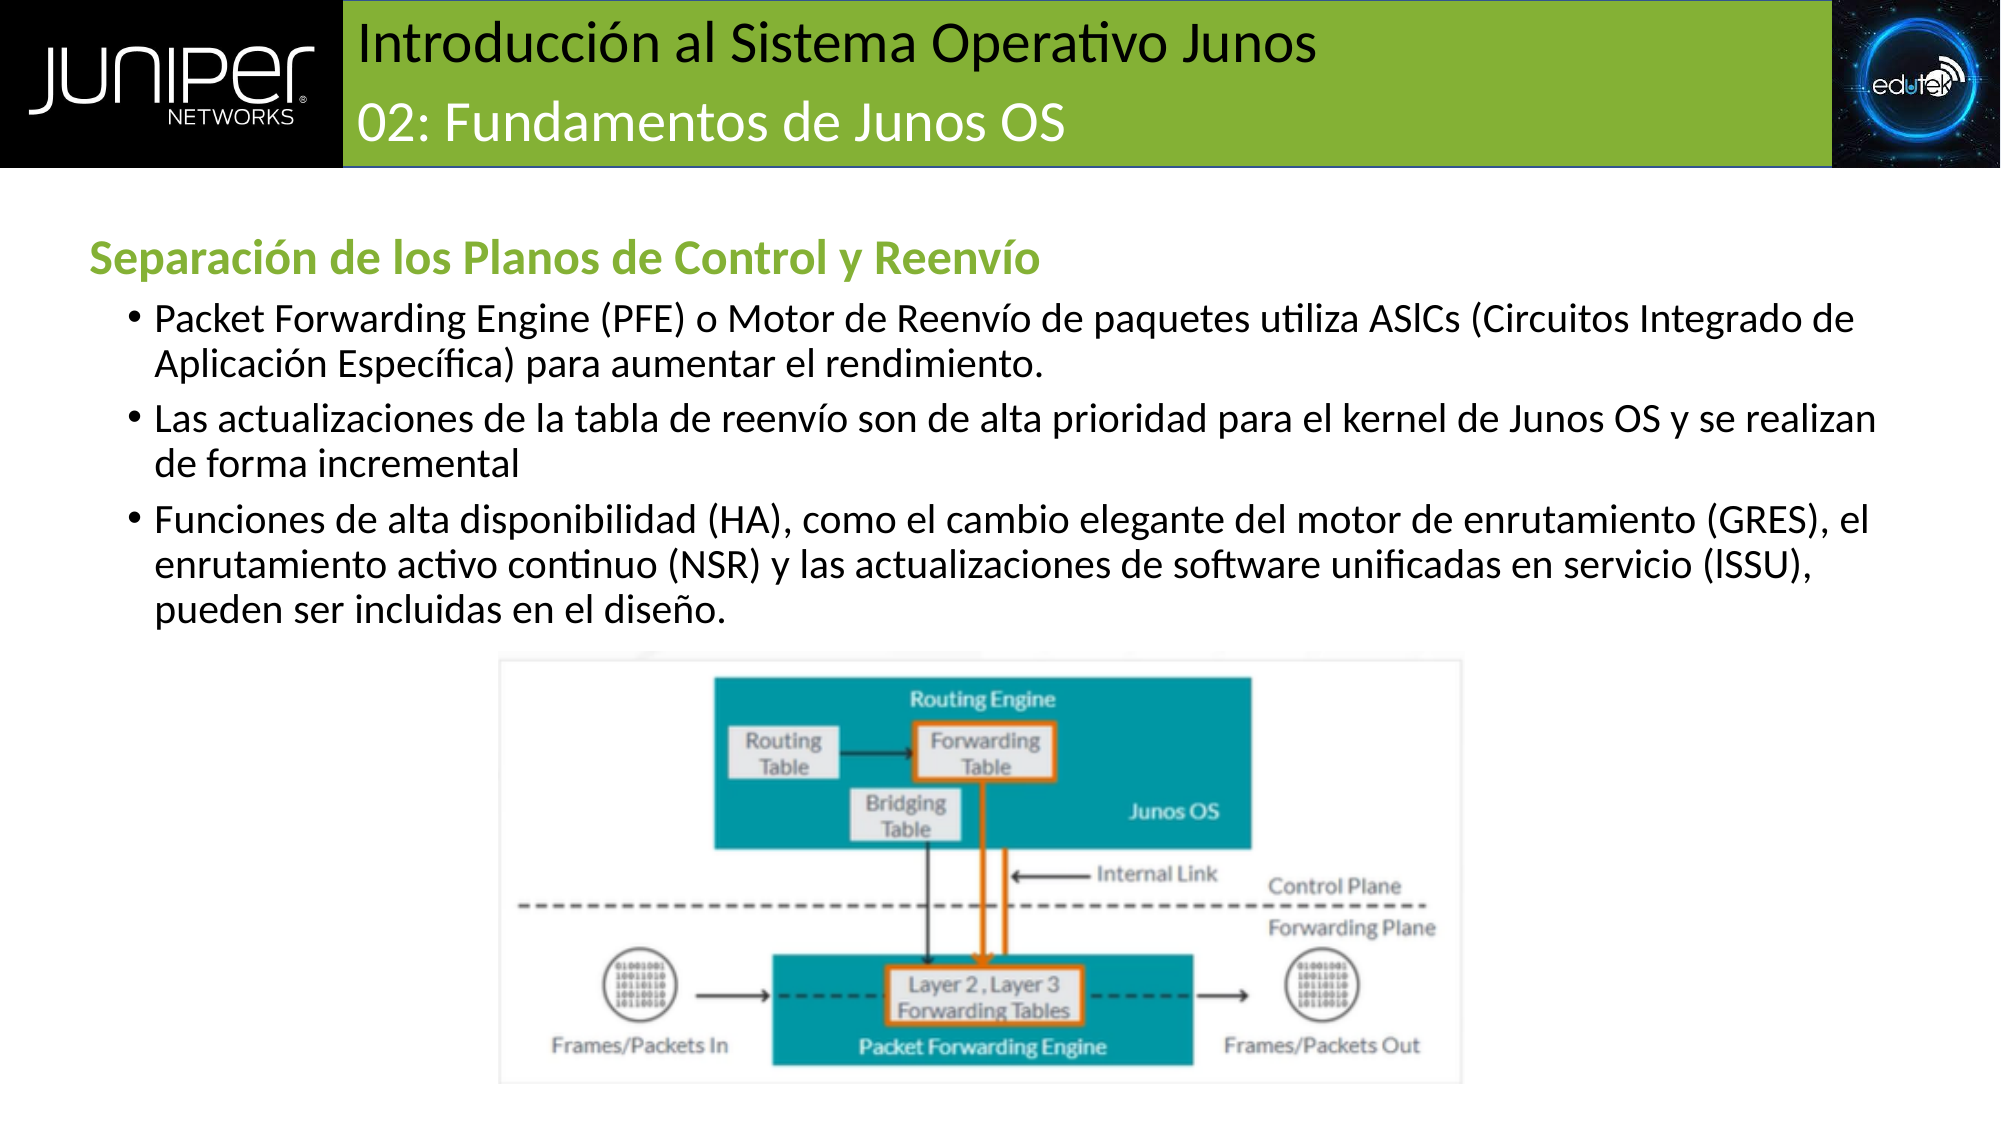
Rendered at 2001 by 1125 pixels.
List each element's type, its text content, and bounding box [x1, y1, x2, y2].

picture [0, 0, 343, 168]
list 02: Fundamentos de Junos OS [342, 83, 1606, 168]
title Introducción al Sistema Operativo Junos [342, 3, 2000, 84]
list Separación de los Planos de Control y Reenvío Packet Forwarding Engine (PFE) o Motor de Reenvío de paquetes utiliza ASlCs (Circuitos Integrado de Aplicación Específica) para aumentar el rendimiento. Las actualizaciones de la tabla de reenvío son de alta prioridad para el kernel de Junos OS y se realizan de forma incremental Funciones de alta disponibilidad (HA), como el cambio elegante del motor de enrutamiento (GRES), el enrutamiento activo continuo (NSR) y las actualizaciones de software unificadas en servicio (lSSU), pueden ser incluidas en el diseño. [74, 224, 1926, 938]
picture [1832, 84, 2000, 168]
picture [498, 651, 1465, 1084]
